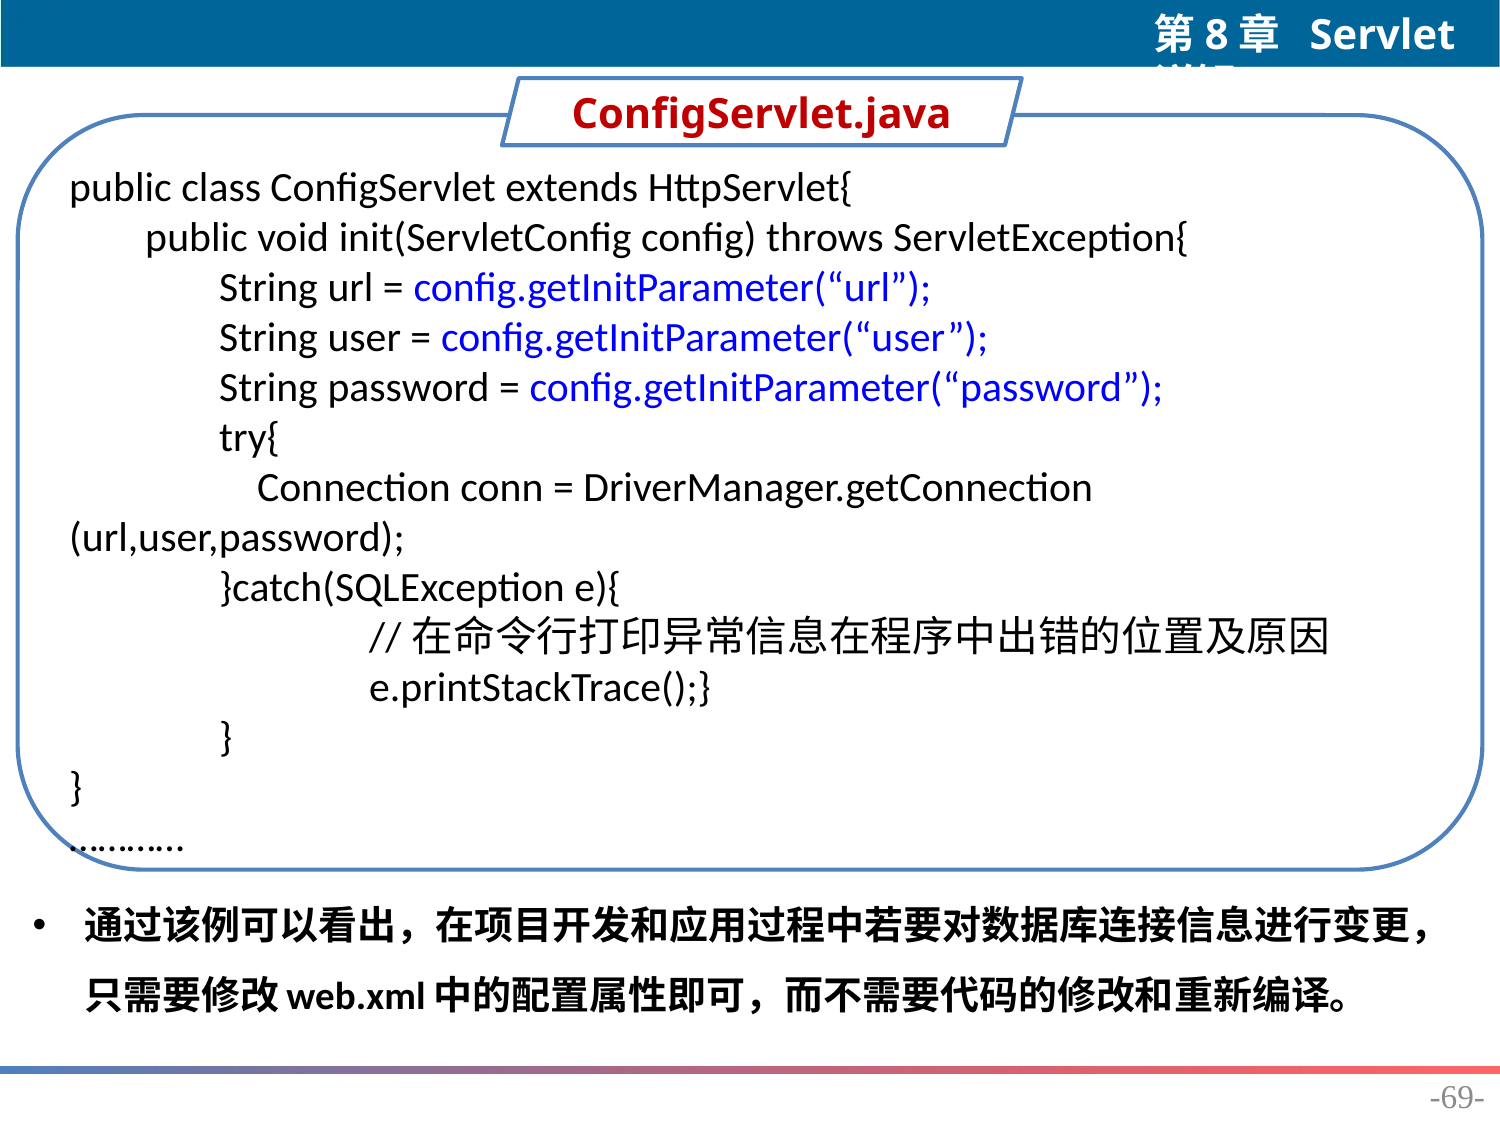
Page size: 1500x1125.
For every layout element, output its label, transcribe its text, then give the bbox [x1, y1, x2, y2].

list 通过该例可以看出，在项目开发和应用过程中若要对数据库连接信息进行变更，只需要修改web.xml中的配置属性即可，而不需要代码的修改和重新编译。 [17, 869, 1447, 1083]
picture [1496, 0, 1500, 67]
text_box public class ConfigServlet extends HttpServlet{ public void init(ServletConfig config) throws ServletException{ String url = config.getInitParameter(“url”); String user = config.getInitParameter(“user”); String password = config.getInitParameter(“password”); try{ Connection conn = DriverManager.getConnection (url,user,password); }catch(SQLException e){ //在命令行打印异常信息在程序中出错的位置及原因 e.printStackTrace();} } } ………… [15, 112, 1485, 869]
slide_number -69- [1149, 1065, 1500, 1125]
text_box ConfigServlet.java [499, 76, 1024, 148]
